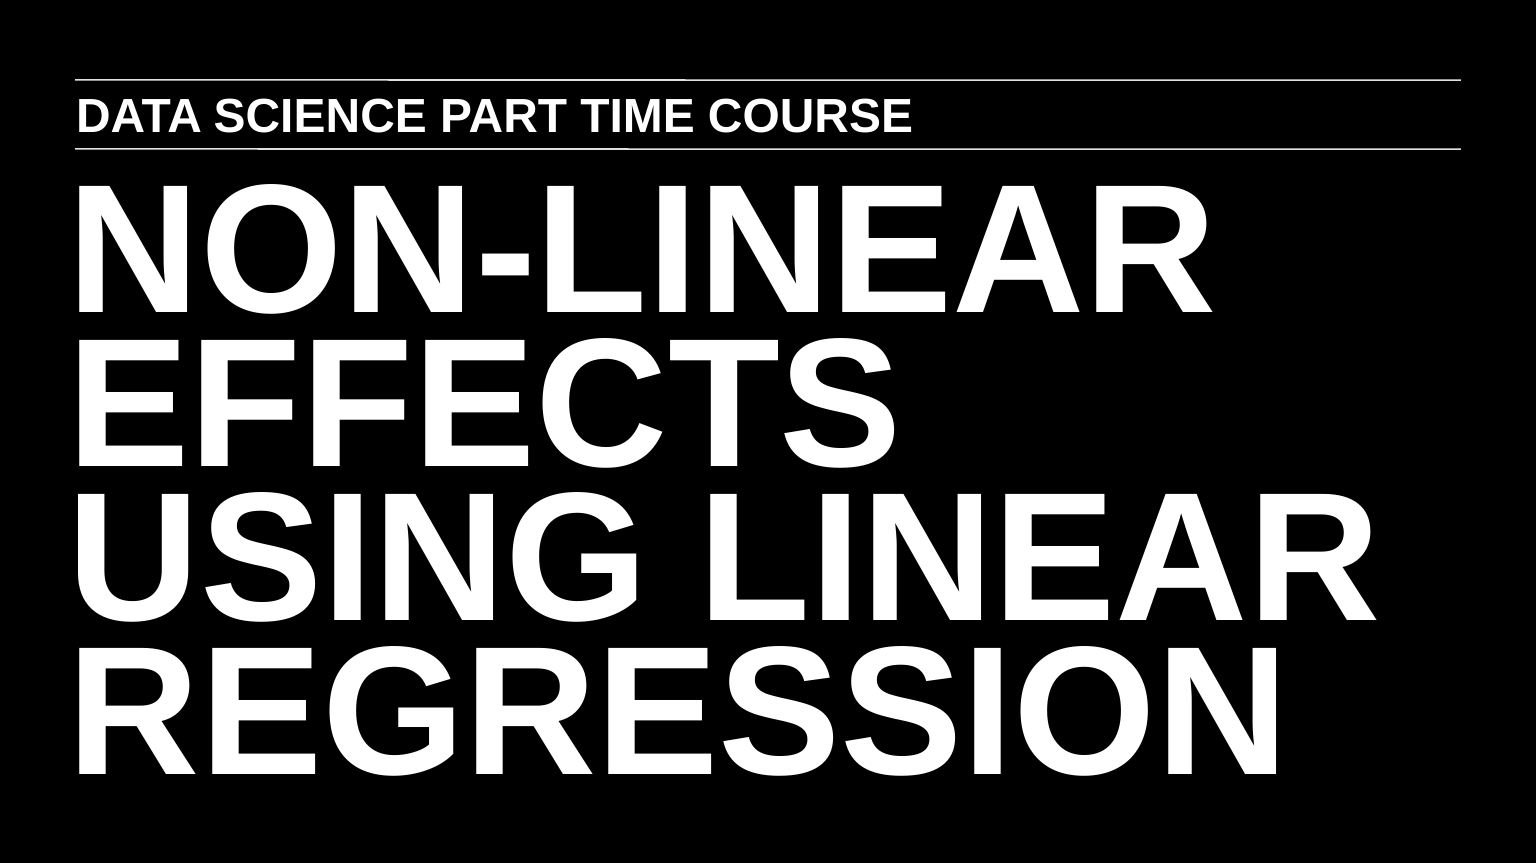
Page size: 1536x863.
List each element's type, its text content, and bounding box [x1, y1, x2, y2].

title NON-LINEAR EFFECTS USING LINEAR REGRESSION [56, 182, 1440, 823]
list DATA SCIENCE PART TIME COURSE [60, 80, 1112, 184]
